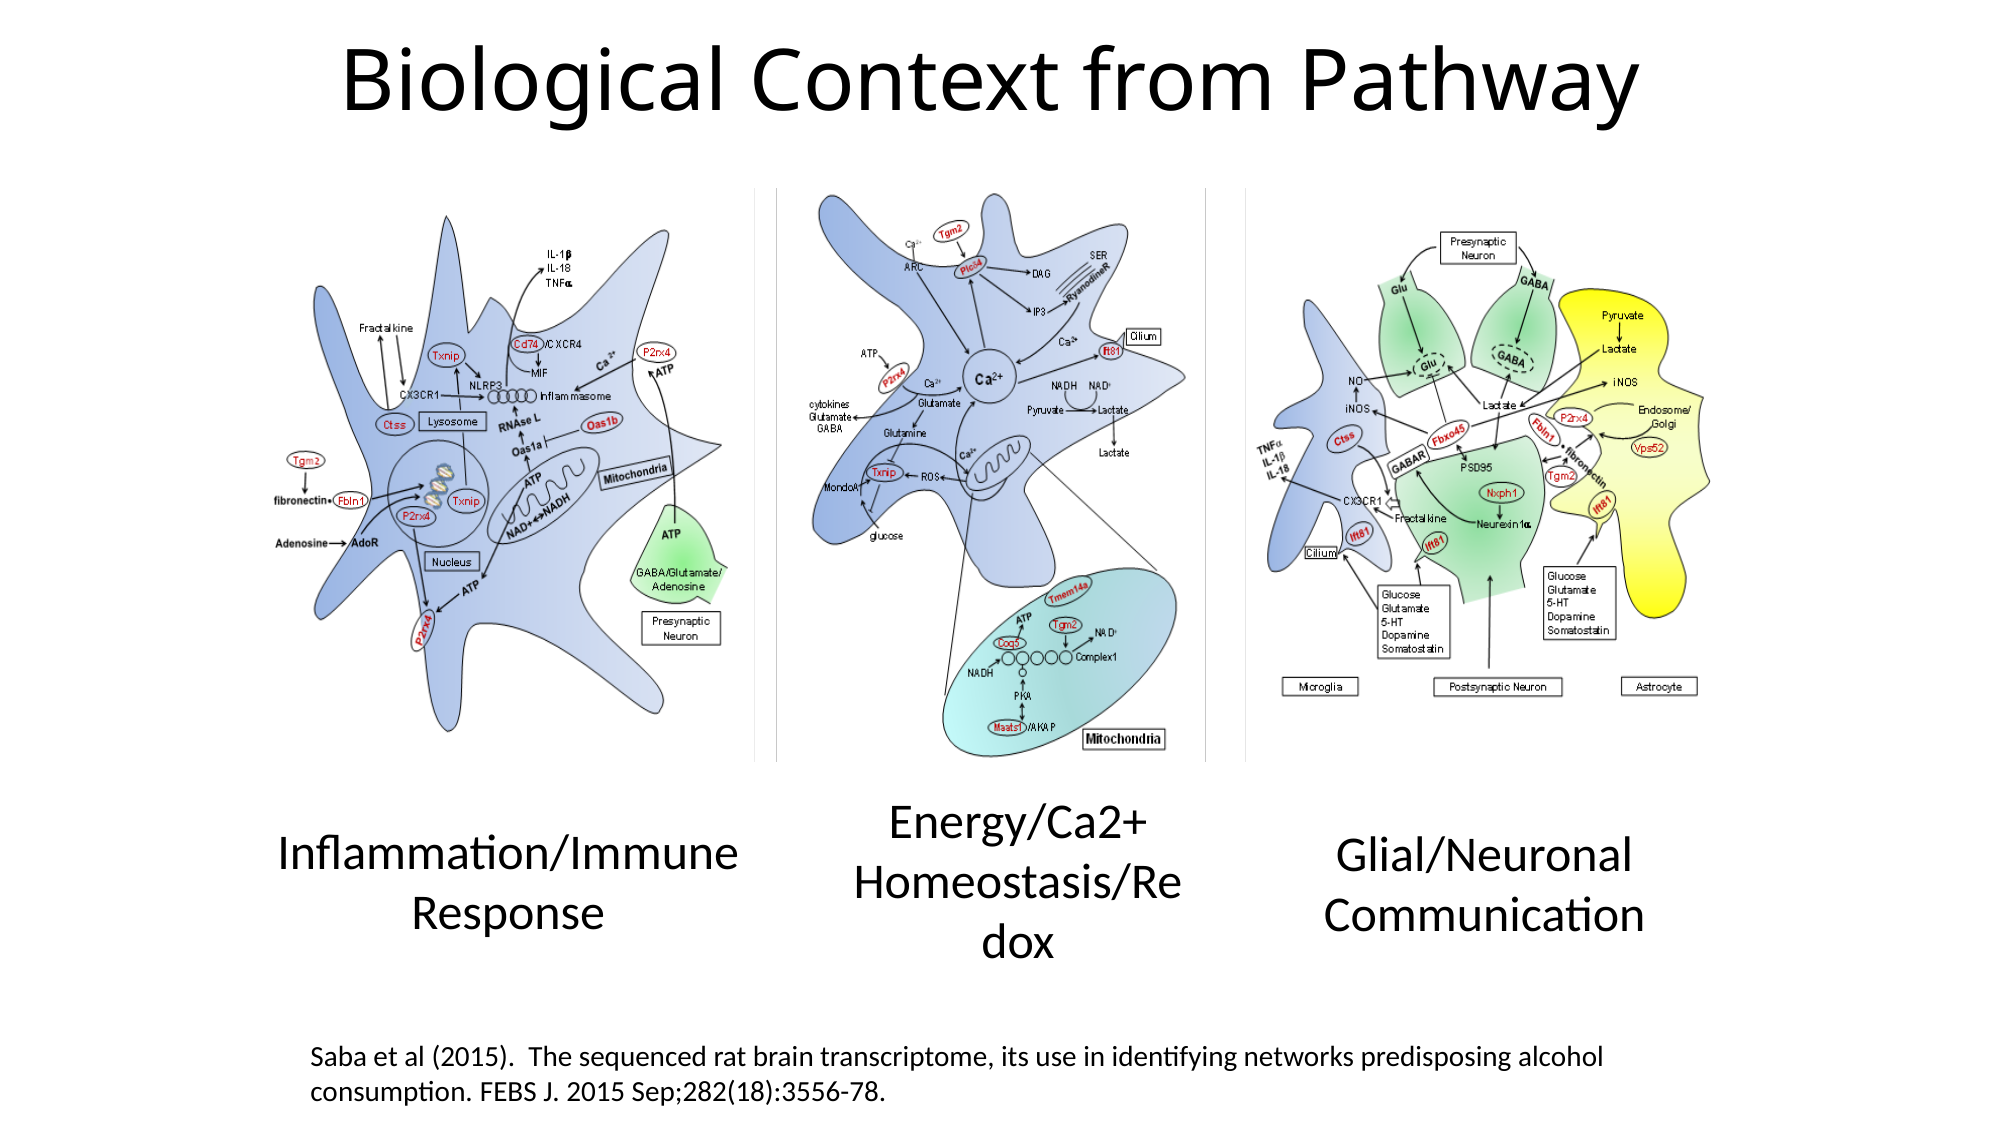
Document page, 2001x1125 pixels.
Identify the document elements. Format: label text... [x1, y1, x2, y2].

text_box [258, 188, 1723, 979]
text_box Saba et al (2015). The sequenced rat brain transcriptome, its use in identifying networks predisposing alcohol consumption. FEBS J. 2015 Sep;282(18):3556-78. [295, 1029, 1750, 1115]
title Biological Context from Pathway [324, 0, 1675, 177]
